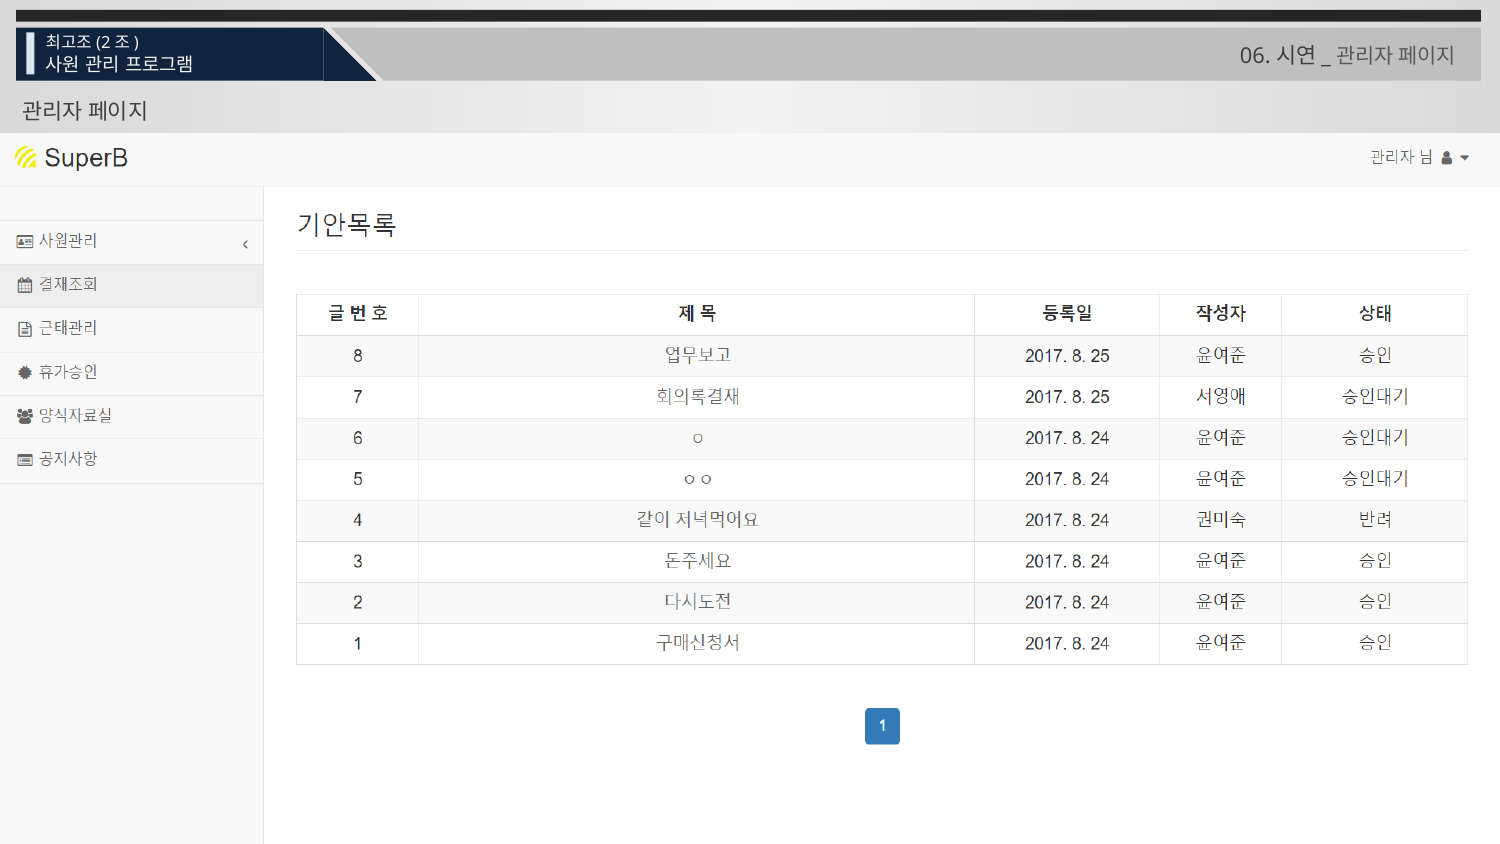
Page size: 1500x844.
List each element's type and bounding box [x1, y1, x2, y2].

picture [0, 132, 1500, 844]
text_box [7, 8, 1483, 132]
